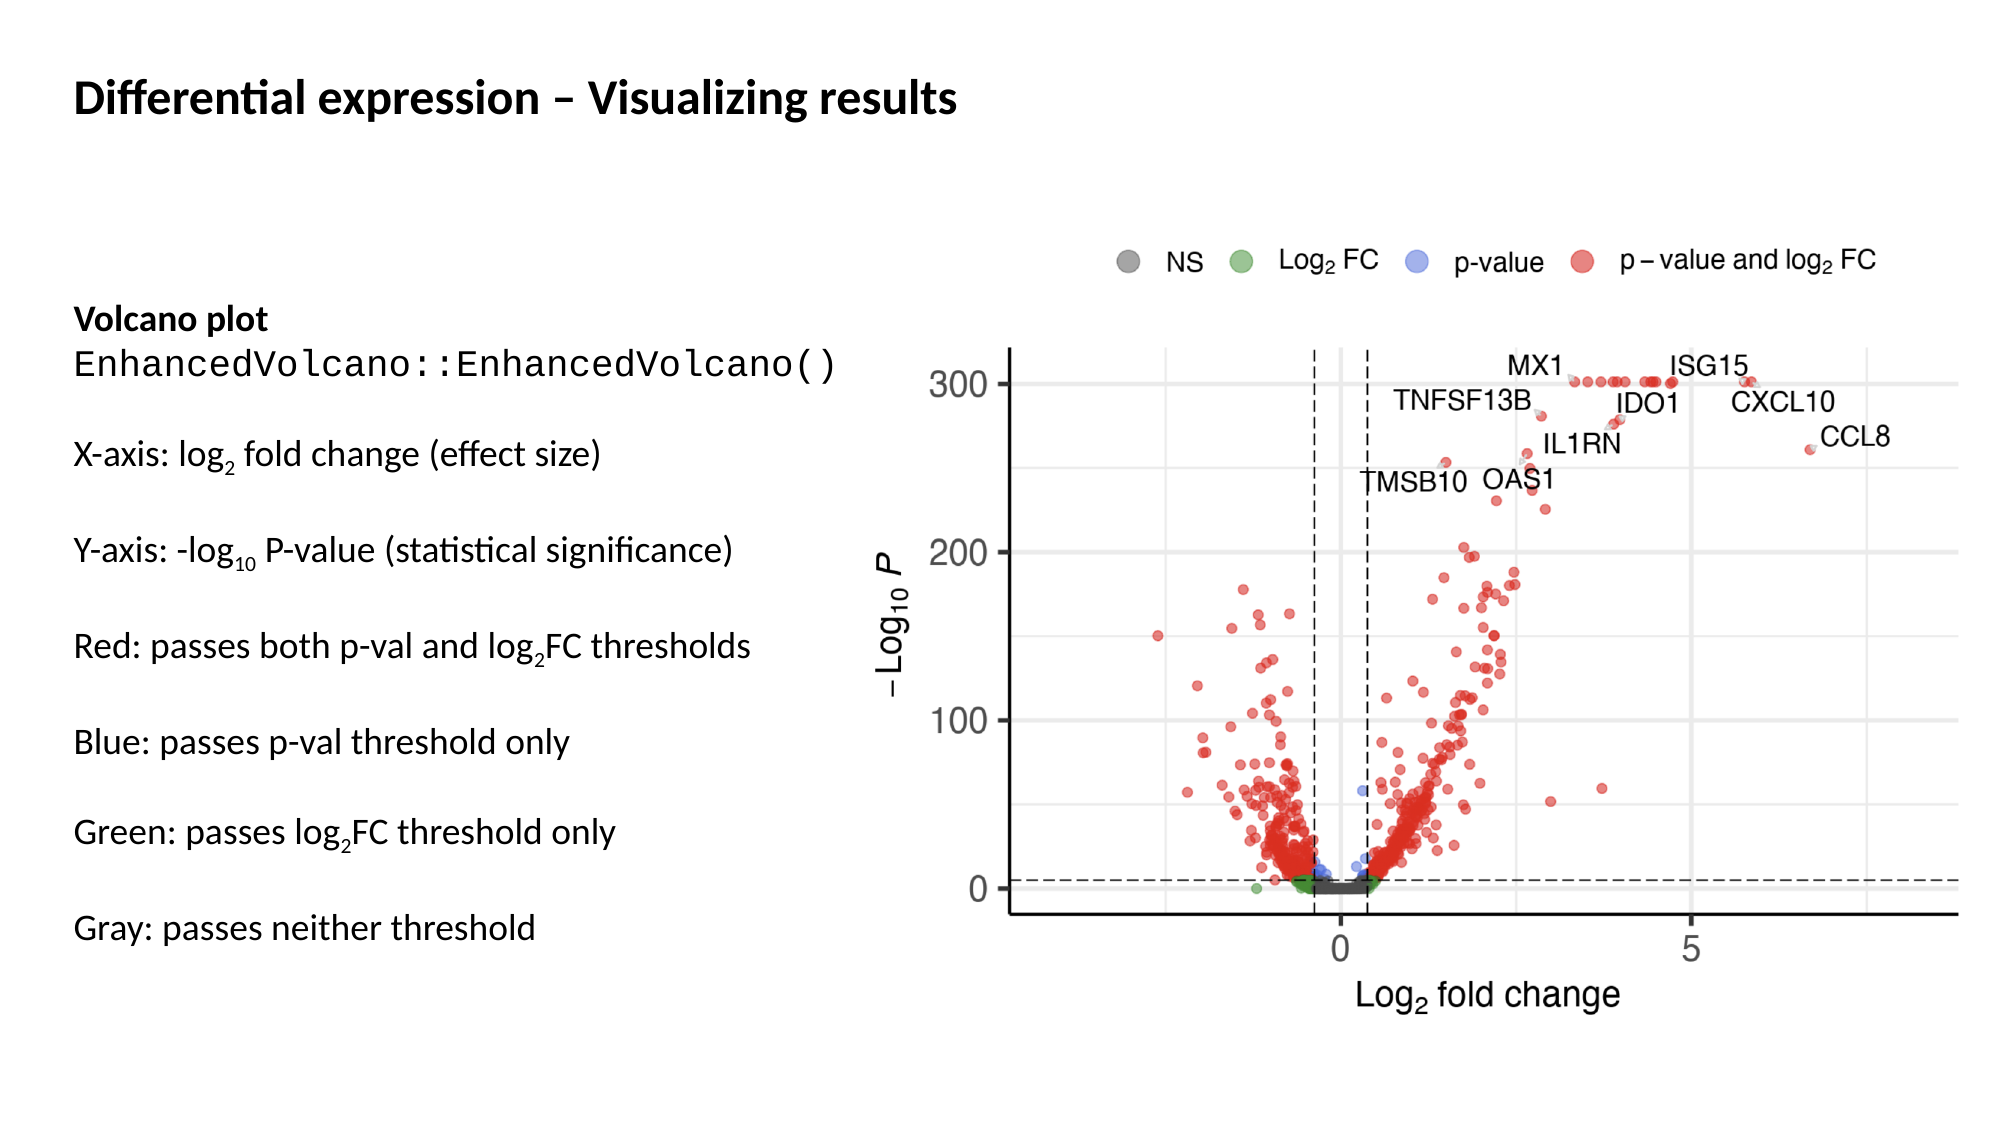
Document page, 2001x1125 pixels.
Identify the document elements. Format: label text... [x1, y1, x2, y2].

text_box Volcano plot EnhancedVolcano::EnhancedVolcano() X-axis: log2 fold change (effect size) Y-axis: -log10 P-value (statistical significance) Red: passes both p-val and log2FC thresholds Blue: passes p-val threshold only Green: passes log2FC threshold only Gray: passes neither threshold [58, 286, 875, 1046]
text_box Differential expression – Visualizing results [58, 56, 1306, 132]
picture [846, 214, 1984, 1031]
